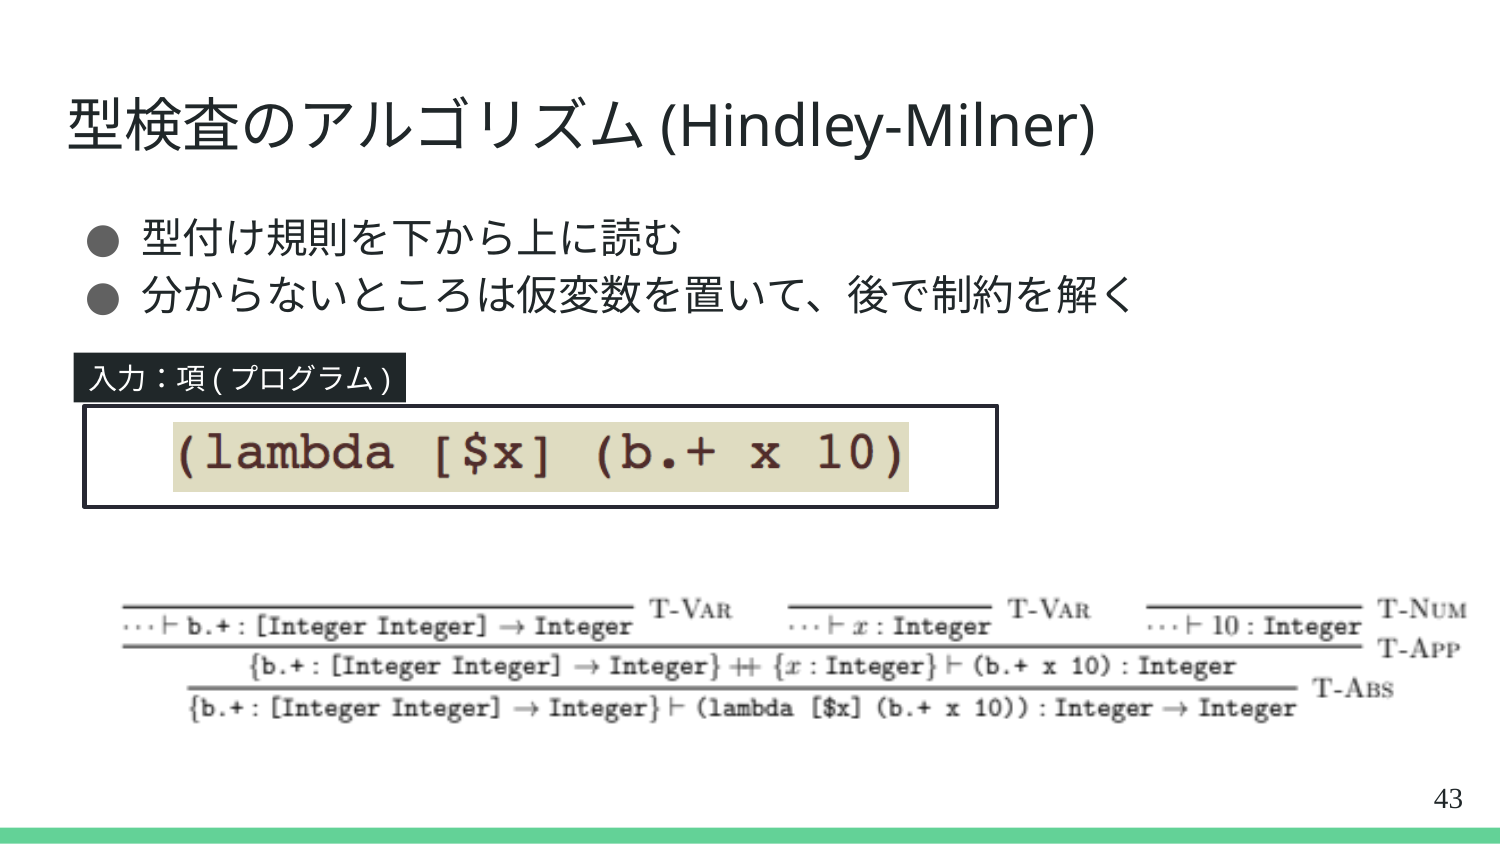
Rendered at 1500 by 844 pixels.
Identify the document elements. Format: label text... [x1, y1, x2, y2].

text_box 入力：項(プログラム) [73, 352, 406, 403]
picture [109, 586, 1476, 729]
slide_number 43 [1388, 764, 1479, 830]
picture [173, 421, 909, 492]
list 型付け規則を下から上に読む 分からないところは仮変数を置いて、後で制約を解く [51, 189, 1449, 750]
title 型検査のアルゴリズム(Hindley-Milner) [51, 72, 1449, 167]
text_box [82, 404, 999, 509]
